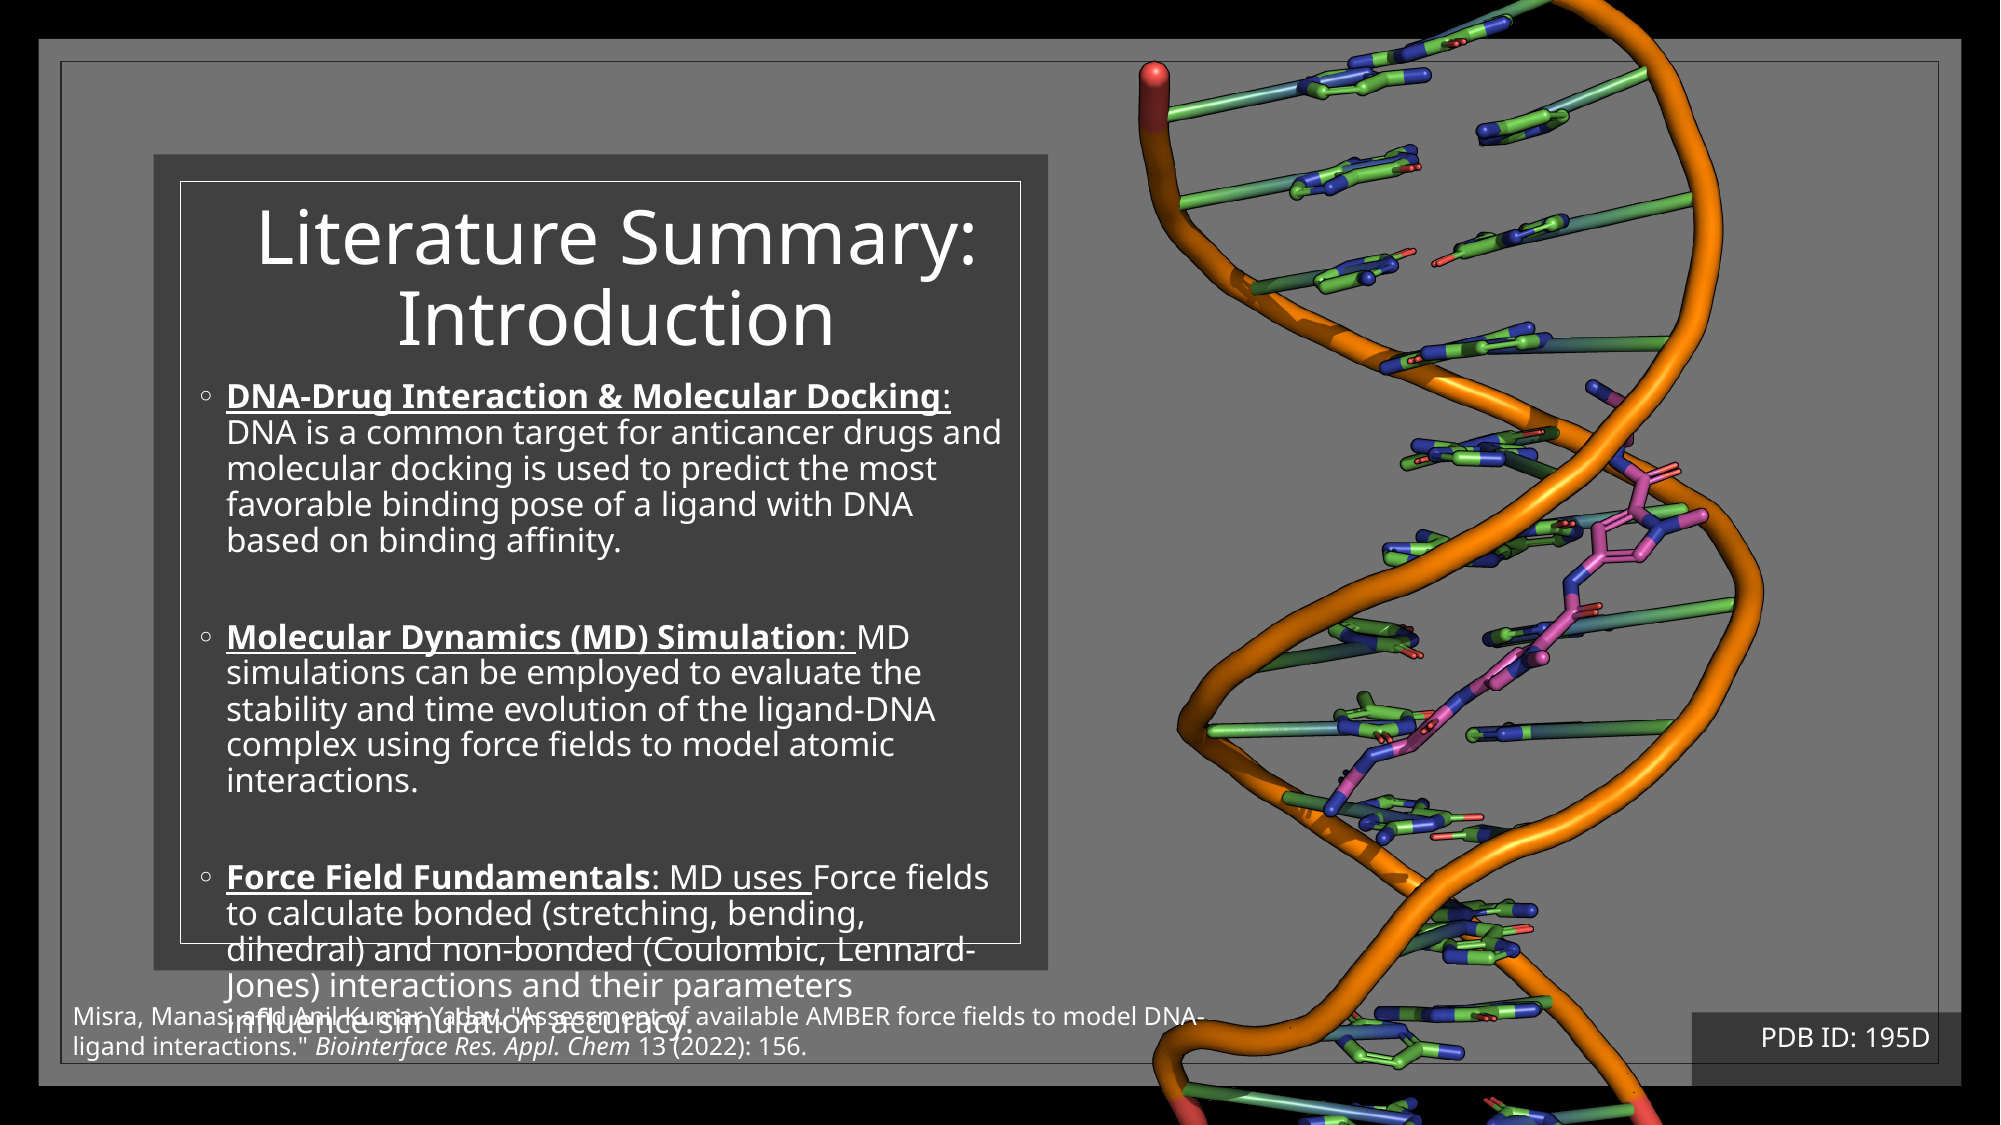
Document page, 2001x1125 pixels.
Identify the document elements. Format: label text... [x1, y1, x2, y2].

text_box Misra, Manas, and Anil Kumar Yadav. "Assessment of available AMBER force fields to model DNA-ligand interactions." Biointerface Res. Appl. Chem 13 (2022): 156. [57, 992, 449, 1068]
text_box [180, 181, 449, 944]
picture [454, 0, 2001, 1125]
title Literature Summary: Introduction [237, 168, 449, 372]
text_box [153, 154, 449, 971]
list DNA-Drug Interaction & Molecular Docking: DNA is a common target for anticancer drugs and molecular docking is used to predict the most favorable binding pose of a ligand with DNA based on binding affinity. Molecular Dynamics (MD) Simulation: MD simulations can be employed to evaluate the stability and time evolution of the ligand-DNA complex using force fields to model atomic interactions. Force Field Fundamentals: MD uses Force fields to calculate bonded (stretching, bending, dihedral) and non-bonded (Coulombic, Lennard-Jones) interactions and their parameters influence simulation accuracy. [181, 372, 449, 941]
